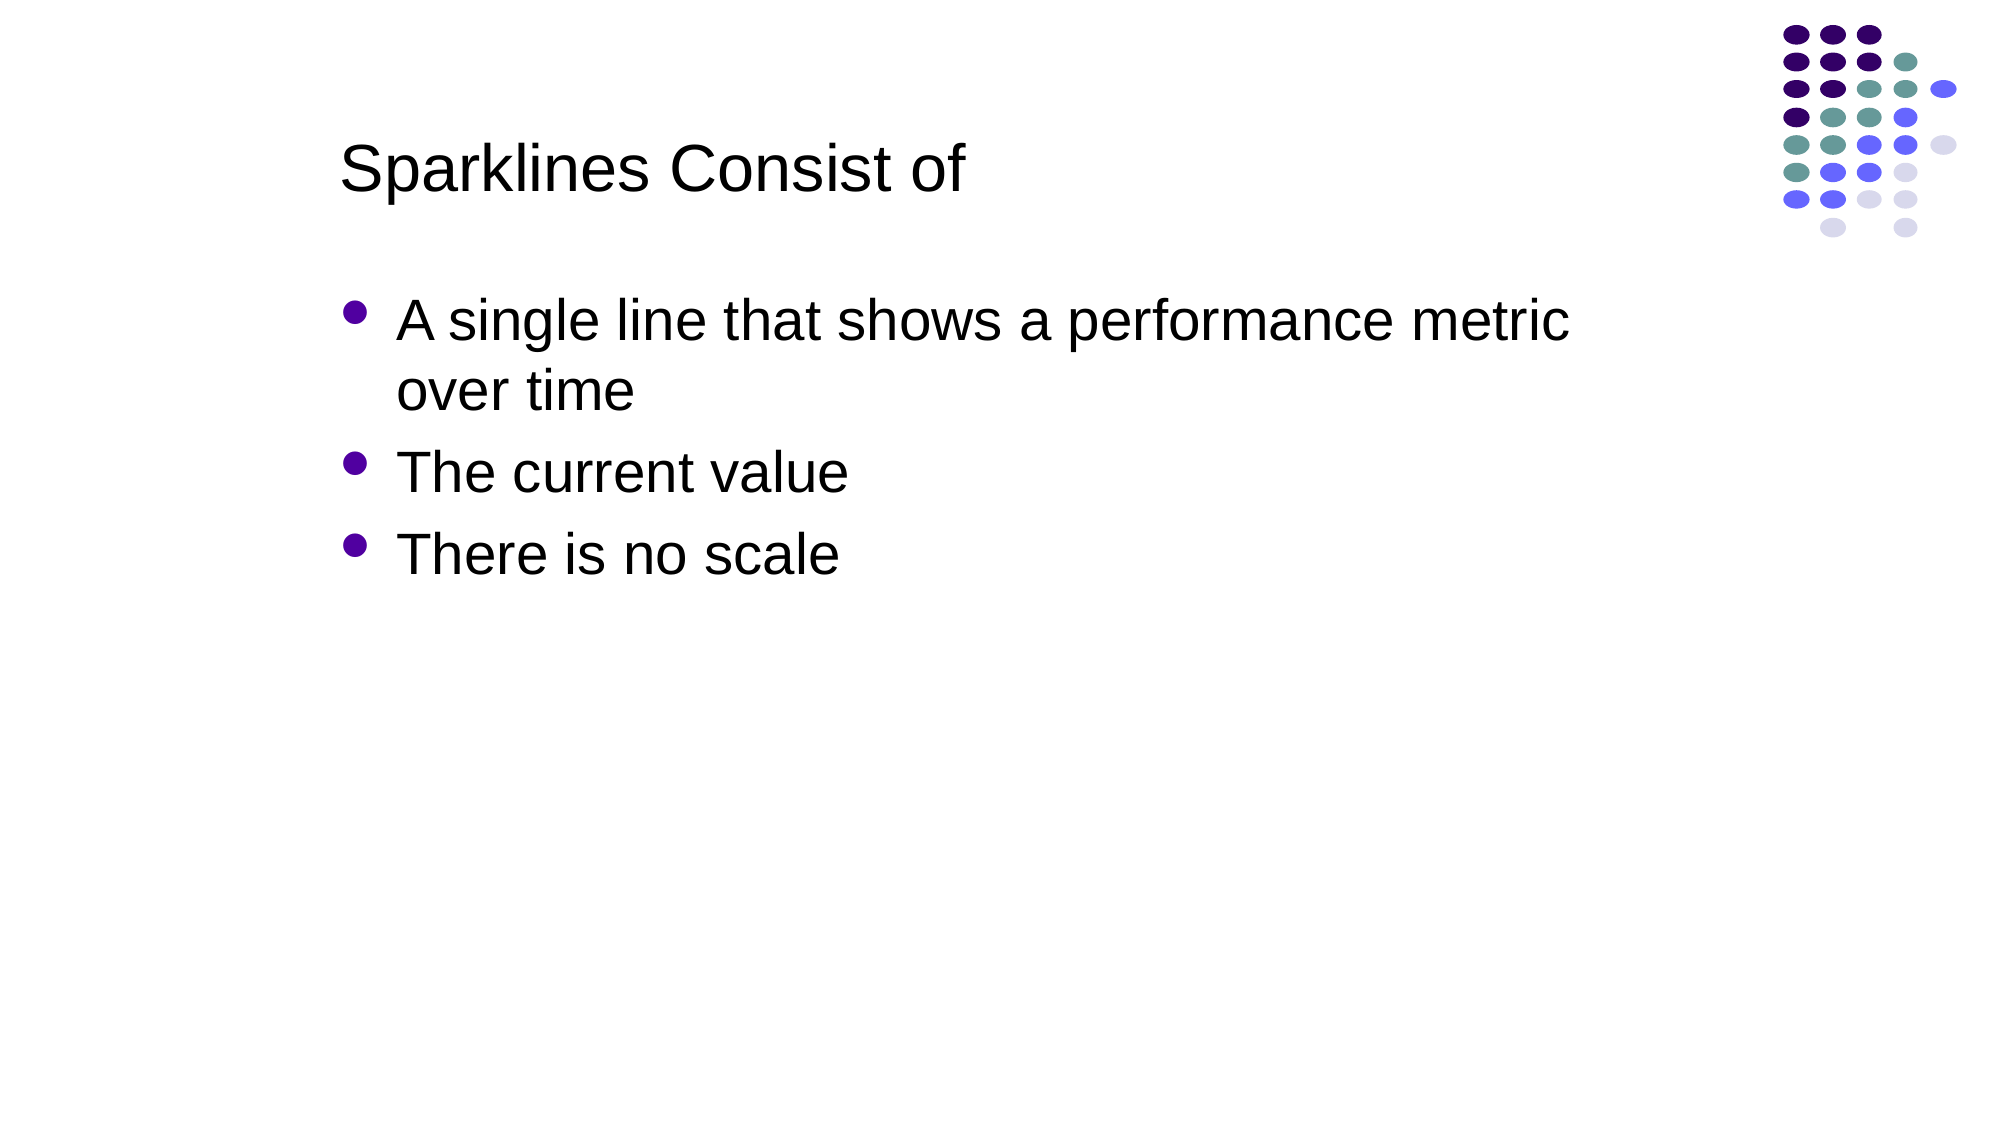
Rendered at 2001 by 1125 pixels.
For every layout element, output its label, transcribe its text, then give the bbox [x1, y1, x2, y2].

title Sparklines Consist of [324, 50, 1563, 213]
list A single line that shows a performance metric over time The current value There is no scale [324, 275, 1675, 1006]
